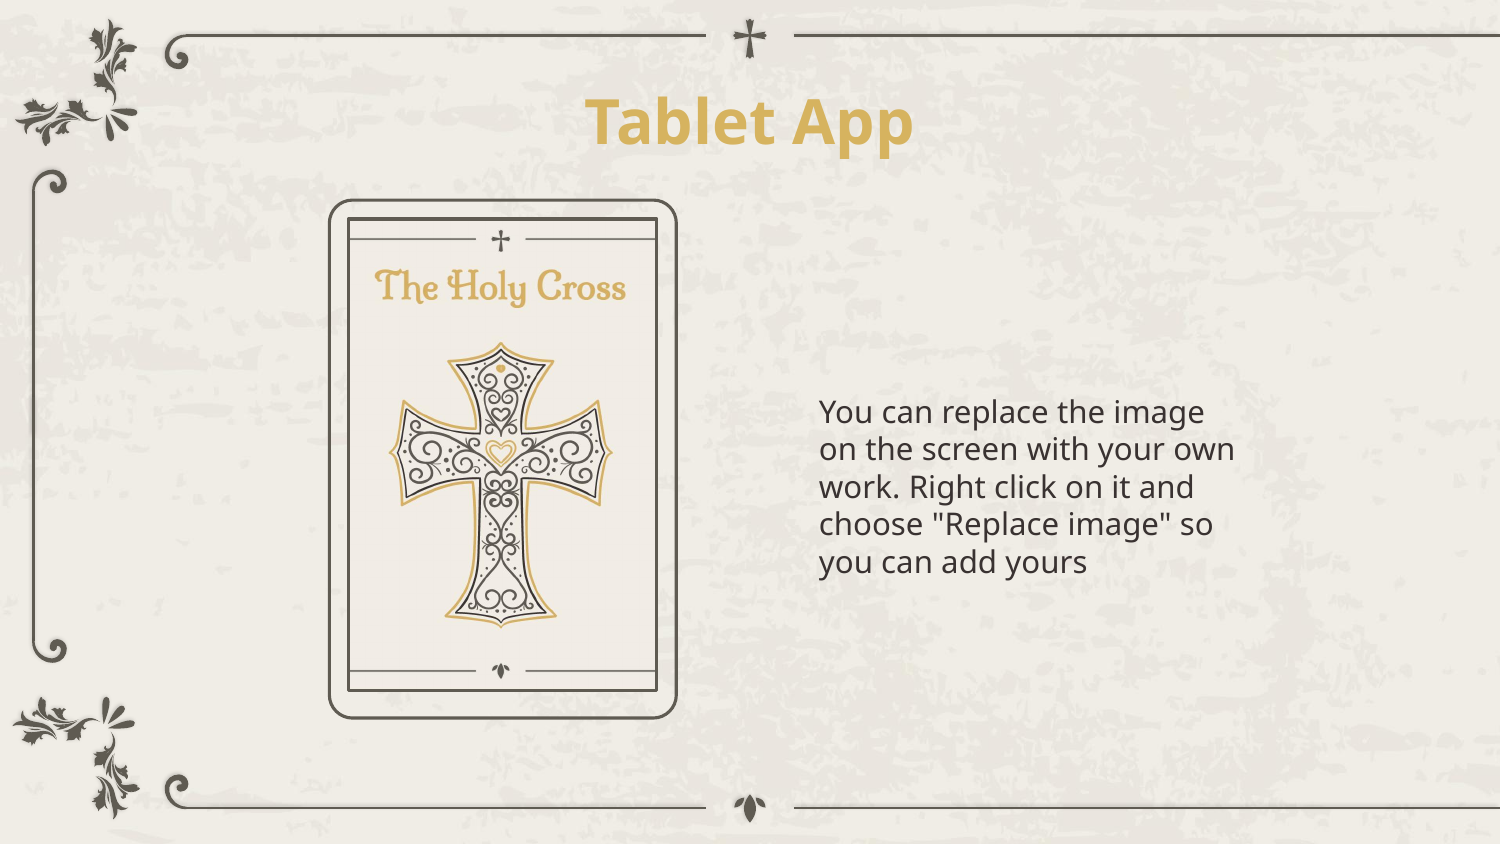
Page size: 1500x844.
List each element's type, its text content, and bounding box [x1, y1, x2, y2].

subtitle You can replace the image on the screen with your own work. Right click on it and choose "Replace image" so you can add yours [803, 377, 1258, 607]
picture [0, 0, 1500, 844]
title Tablet App [124, 72, 1376, 167]
text_box [329, 200, 677, 719]
